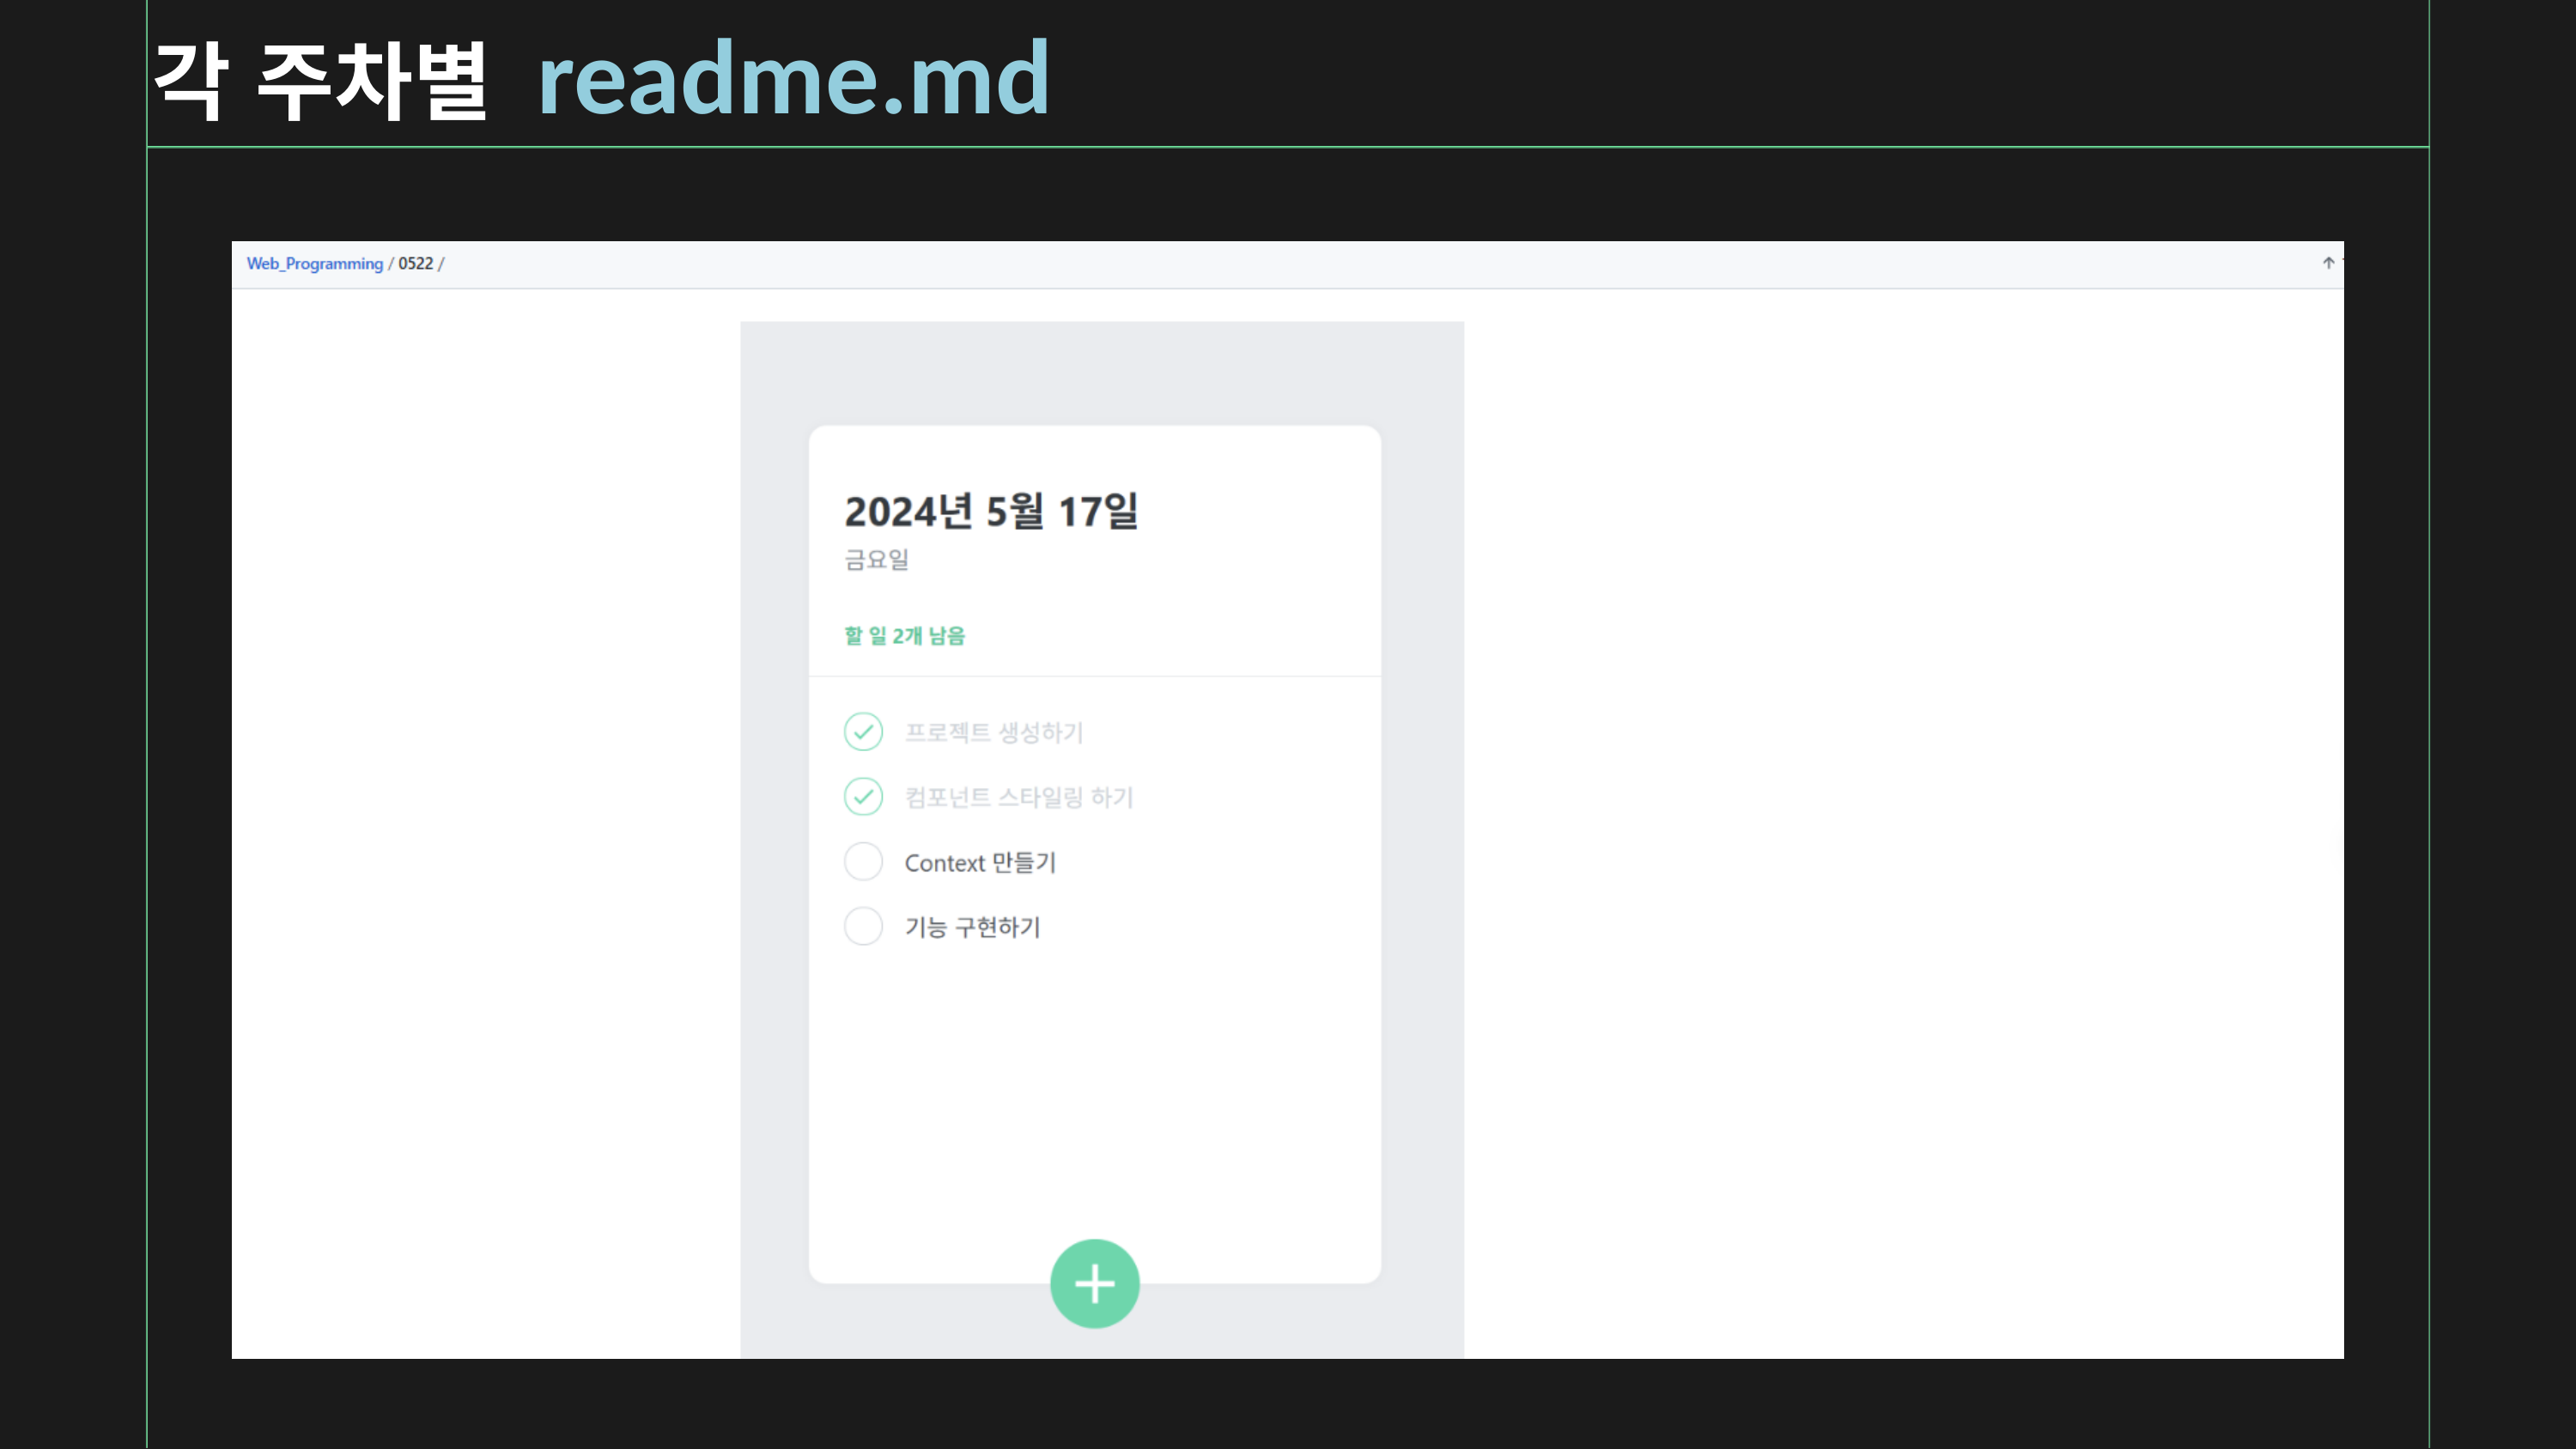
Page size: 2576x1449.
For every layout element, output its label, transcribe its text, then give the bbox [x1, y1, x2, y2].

text_box 각 주차별 readme.md [139, 0, 1385, 142]
picture [232, 241, 2344, 1360]
